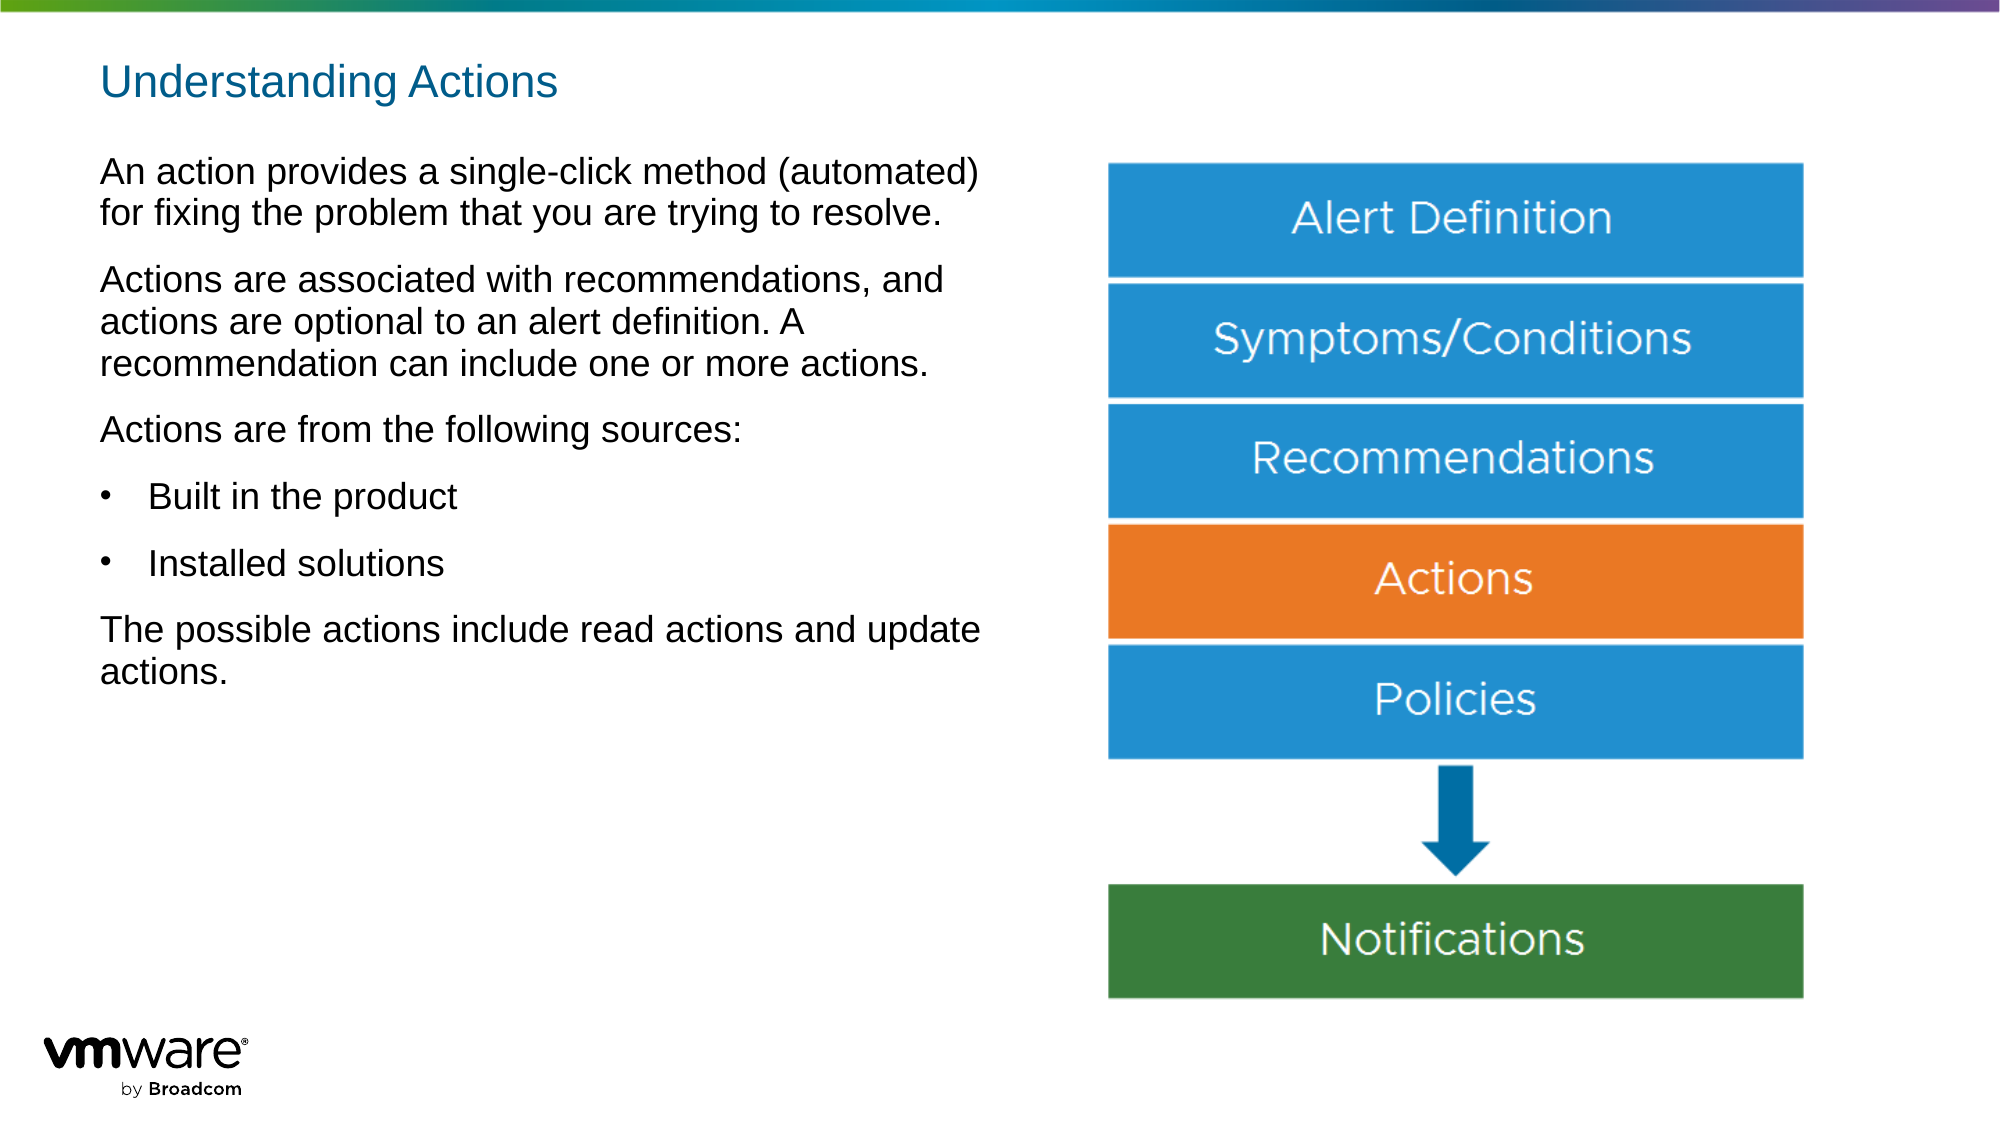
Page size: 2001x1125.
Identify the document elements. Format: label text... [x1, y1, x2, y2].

list An action provides a single-click method (automated) for fixing the problem that you are trying to resolve. Actions are associated with recommendations, and actions are optional to an alert definition. A recommendation can include one or more actions. Actions are from the following sources: Built in the product Installed solutions The possible actions include read actions and update actions. [99, 149, 989, 1012]
picture [0, 0, 2000, 30]
title Understanding Actions [99, 54, 1900, 113]
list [1096, 149, 1815, 1012]
